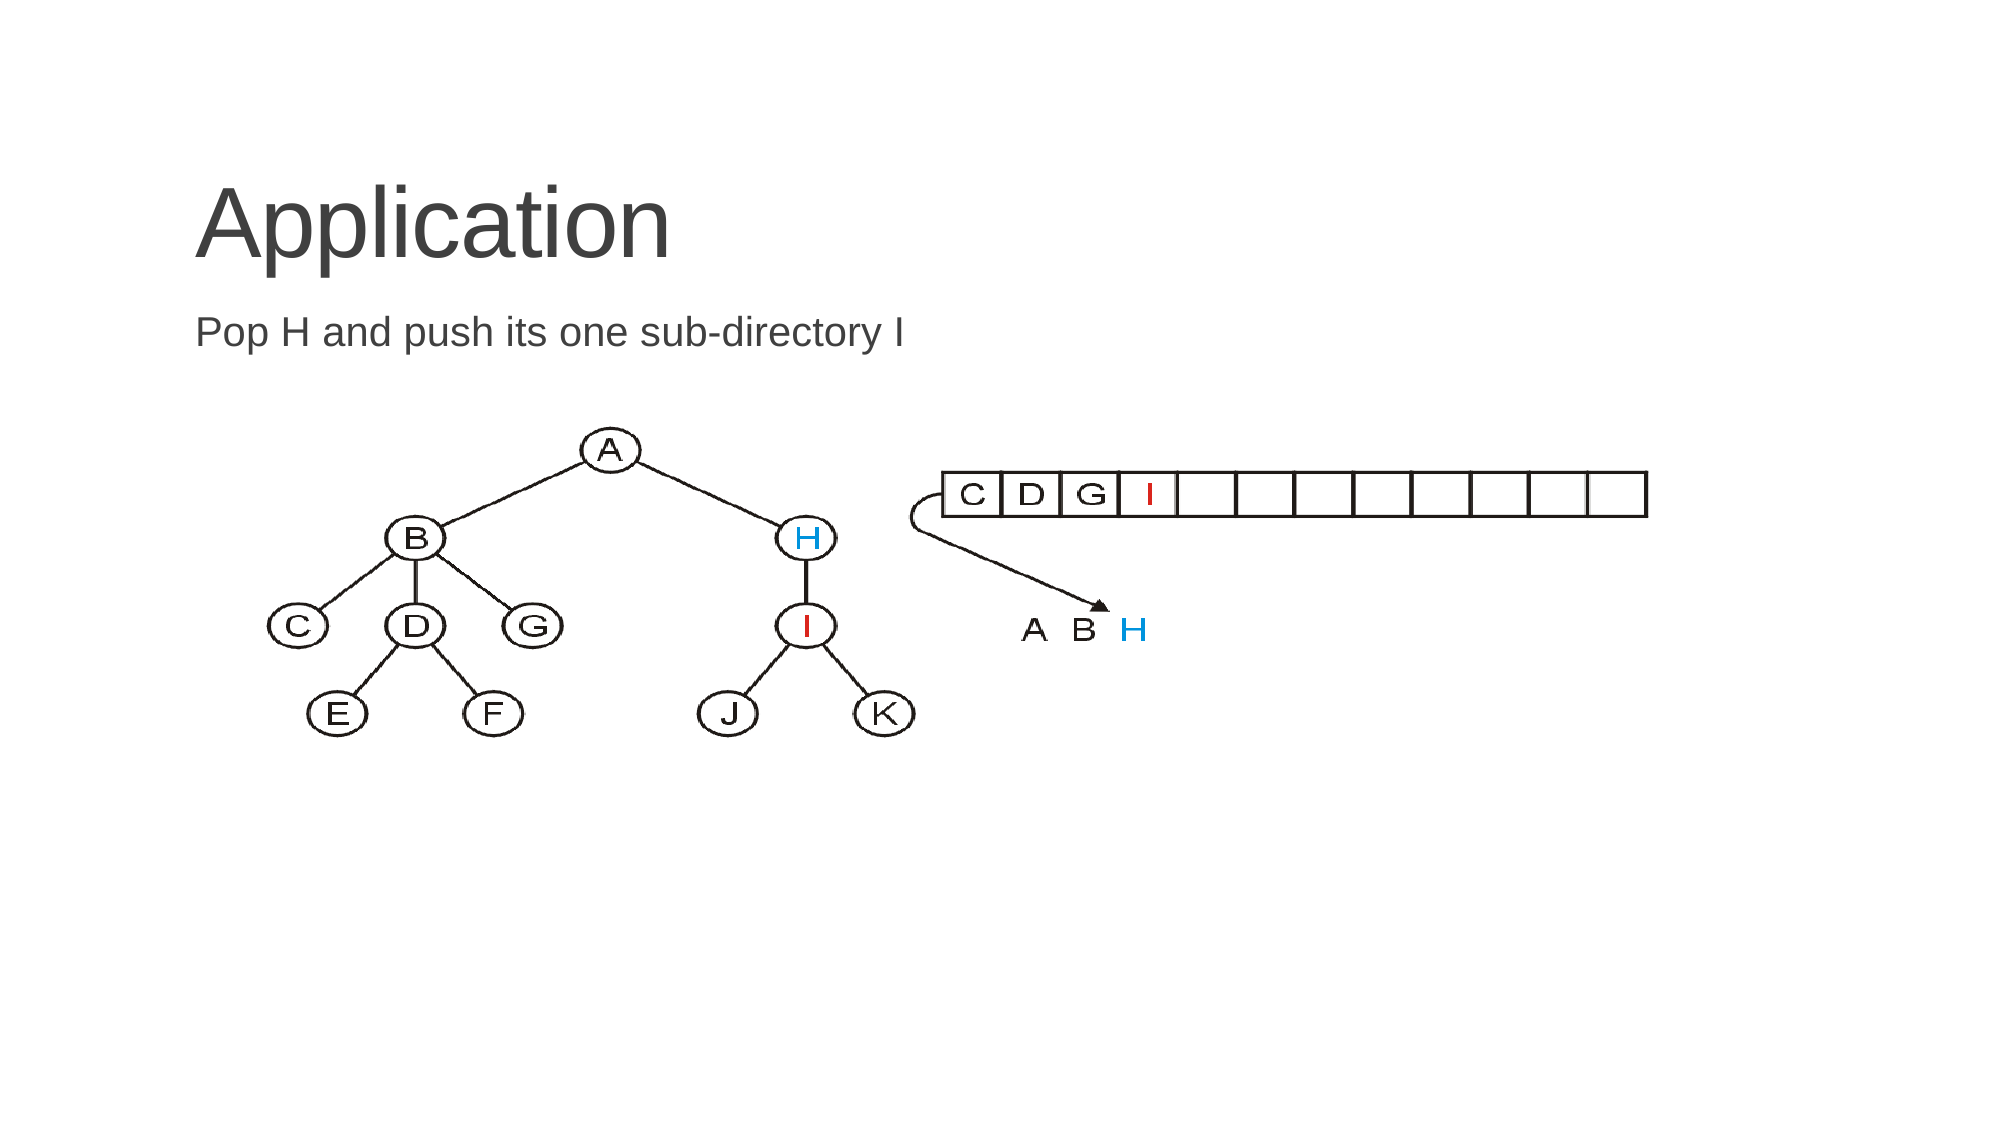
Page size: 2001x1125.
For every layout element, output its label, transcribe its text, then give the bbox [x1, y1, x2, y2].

picture [259, 420, 1658, 744]
list Pop H and push its one sub-directory I [180, 302, 1830, 963]
title Application [180, 47, 1830, 285]
